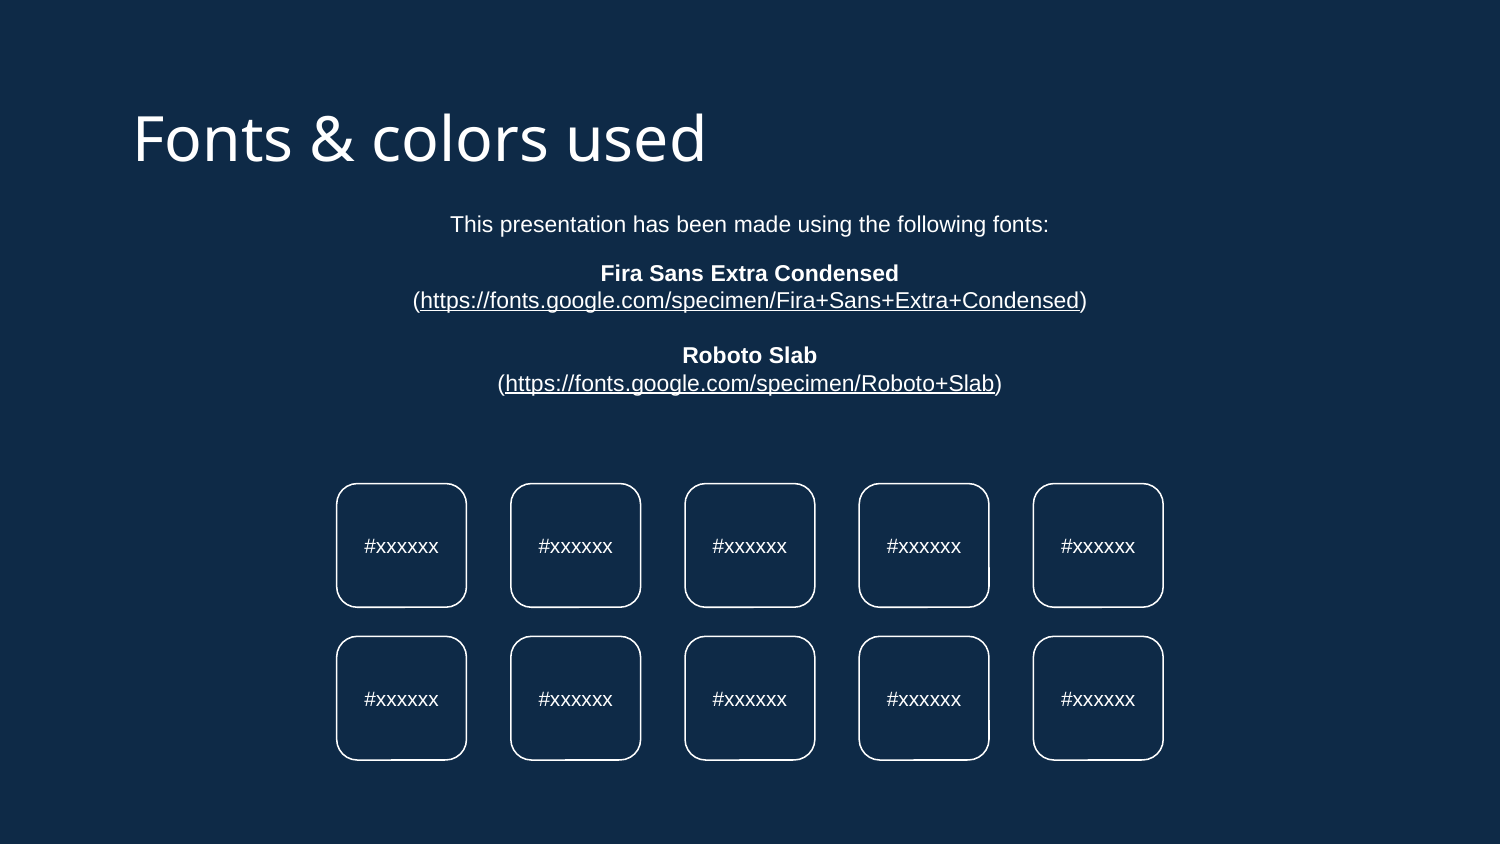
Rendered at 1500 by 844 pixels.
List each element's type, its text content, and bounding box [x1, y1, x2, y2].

text_box #xxxxxx [685, 509, 815, 582]
text_box [1033, 582, 1164, 608]
text_box [685, 735, 815, 761]
text_box #xxxxxx [1033, 662, 1164, 735]
text_box This presentation has been made using the following fonts: Fira Sans Extra Condensed (https://fonts.google.com/specimen/Fira+Sans+Extra+Condensed) Roboto Slab (https://fonts.google.com/specimen/Roboto+Slab) [117, 194, 1383, 429]
title Fonts & colors used [117, 83, 1383, 163]
text_box [685, 483, 815, 509]
text_box #xxxxxx [859, 662, 989, 735]
text_box [1033, 483, 1164, 509]
text_box #xxxxxx [685, 662, 815, 735]
text_box [1033, 636, 1164, 662]
text_box #xxxxxx [510, 509, 641, 582]
text_box [336, 636, 467, 662]
text_box [336, 735, 467, 761]
text_box [1033, 735, 1164, 761]
text_box [510, 483, 641, 509]
text_box #xxxxxx [336, 509, 467, 582]
text_box #xxxxxx [1033, 509, 1164, 582]
text_box #xxxxxx [859, 509, 989, 582]
text_box [510, 735, 641, 761]
text_box #xxxxxx [336, 662, 467, 735]
text_box [336, 582, 467, 608]
text_box [859, 582, 989, 608]
text_box #xxxxxx [510, 662, 641, 735]
text_box [859, 735, 989, 761]
text_box [336, 483, 467, 509]
text_box [859, 483, 989, 509]
text_box [859, 636, 989, 662]
text_box [685, 582, 815, 608]
text_box [510, 636, 641, 662]
text_box [510, 582, 641, 608]
text_box [685, 636, 815, 662]
